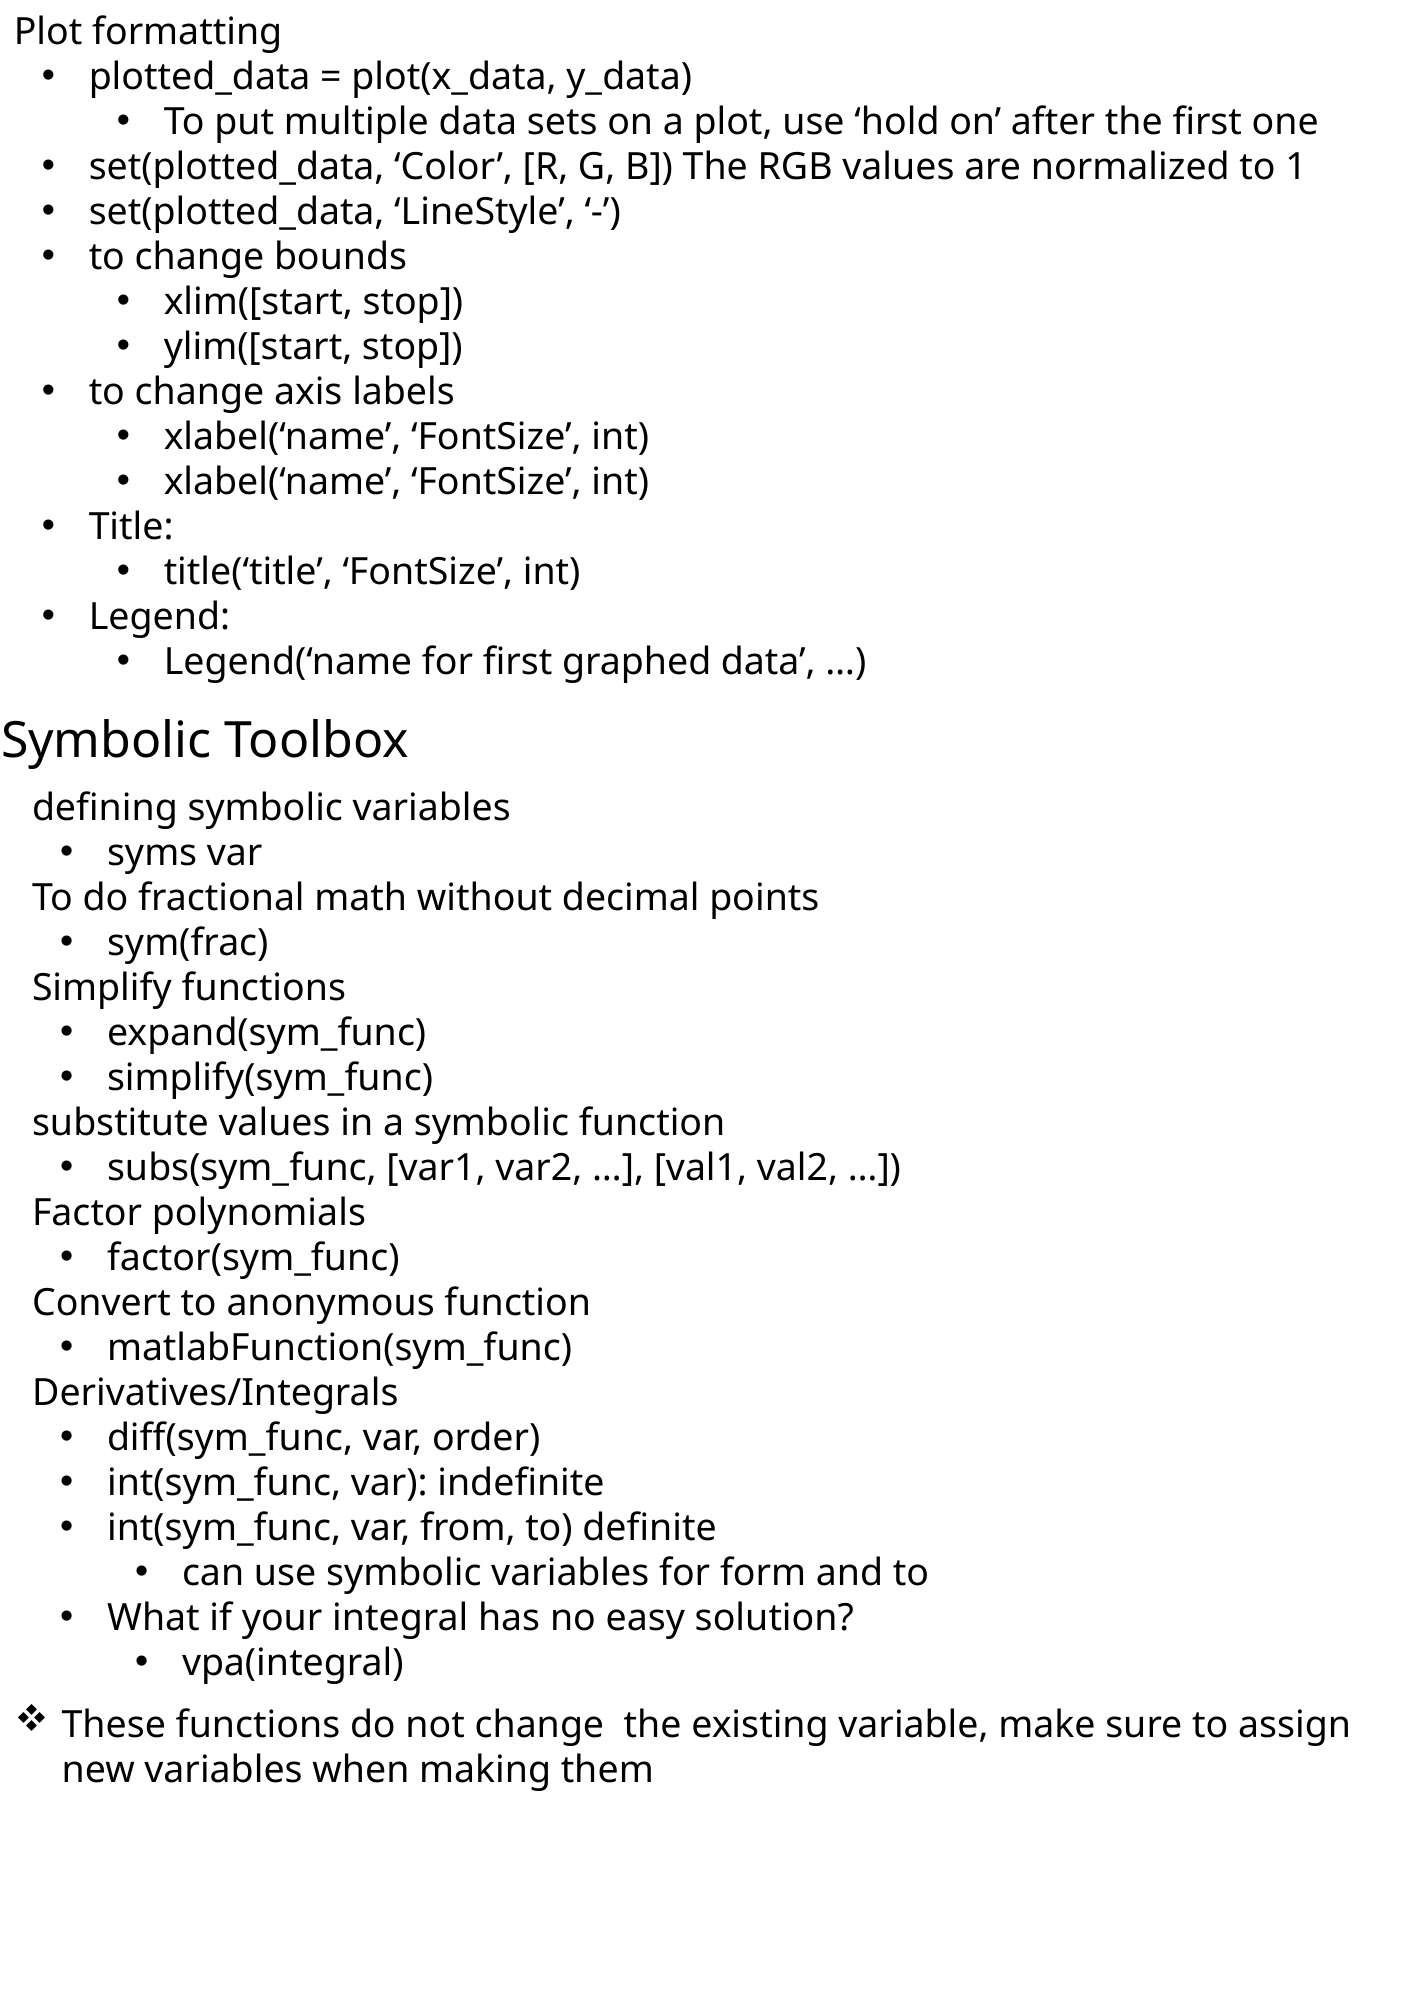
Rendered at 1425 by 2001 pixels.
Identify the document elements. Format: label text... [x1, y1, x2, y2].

text_box These functions do not change the existing variable, make sure to assign new variables when making them [0, 1692, 1425, 1798]
text_box Plot formatting plotted_data = plot(x_data, y_data) To put multiple data sets on a plot, use ‘hold on’ after the first one set(plotted_data, ‘Color’, [R, G, B]) The RGB values are normalized to 1 set(plotted_data, ‘LineStyle’, ‘-’) to change bounds xlim([start, stop]) ylim([start, stop]) to change axis labels xlabel(‘name’, ‘FontSize’, int) xlabel(‘name’, ‘FontSize’, int) Title: title(‘title’, ‘FontSize’, int) Legend: Legend(‘name for first graphed data’, …) [0, 0, 1336, 690]
text_box Symbolic Toolbox [0, 700, 424, 775]
text_box defining symbolic variables syms var To do fractional math without decimal points sym(frac) Simplify functions expand(sym_func) simplify(sym_func) substitute values in a symbolic function subs(sym_func, [var1, var2, …], [val1, val2, …]) Factor polynomials factor(sym_func) Convert to anonymous function matlabFunction(sym_func) Derivatives/Integrals diff(sym_func, var, order) int(sym_func, var): indefinite int(sym_func, var, from, to) definite can use symbolic variables for form and to What if your integral has no easy solution? vpa(integral) [0, 775, 945, 1691]
